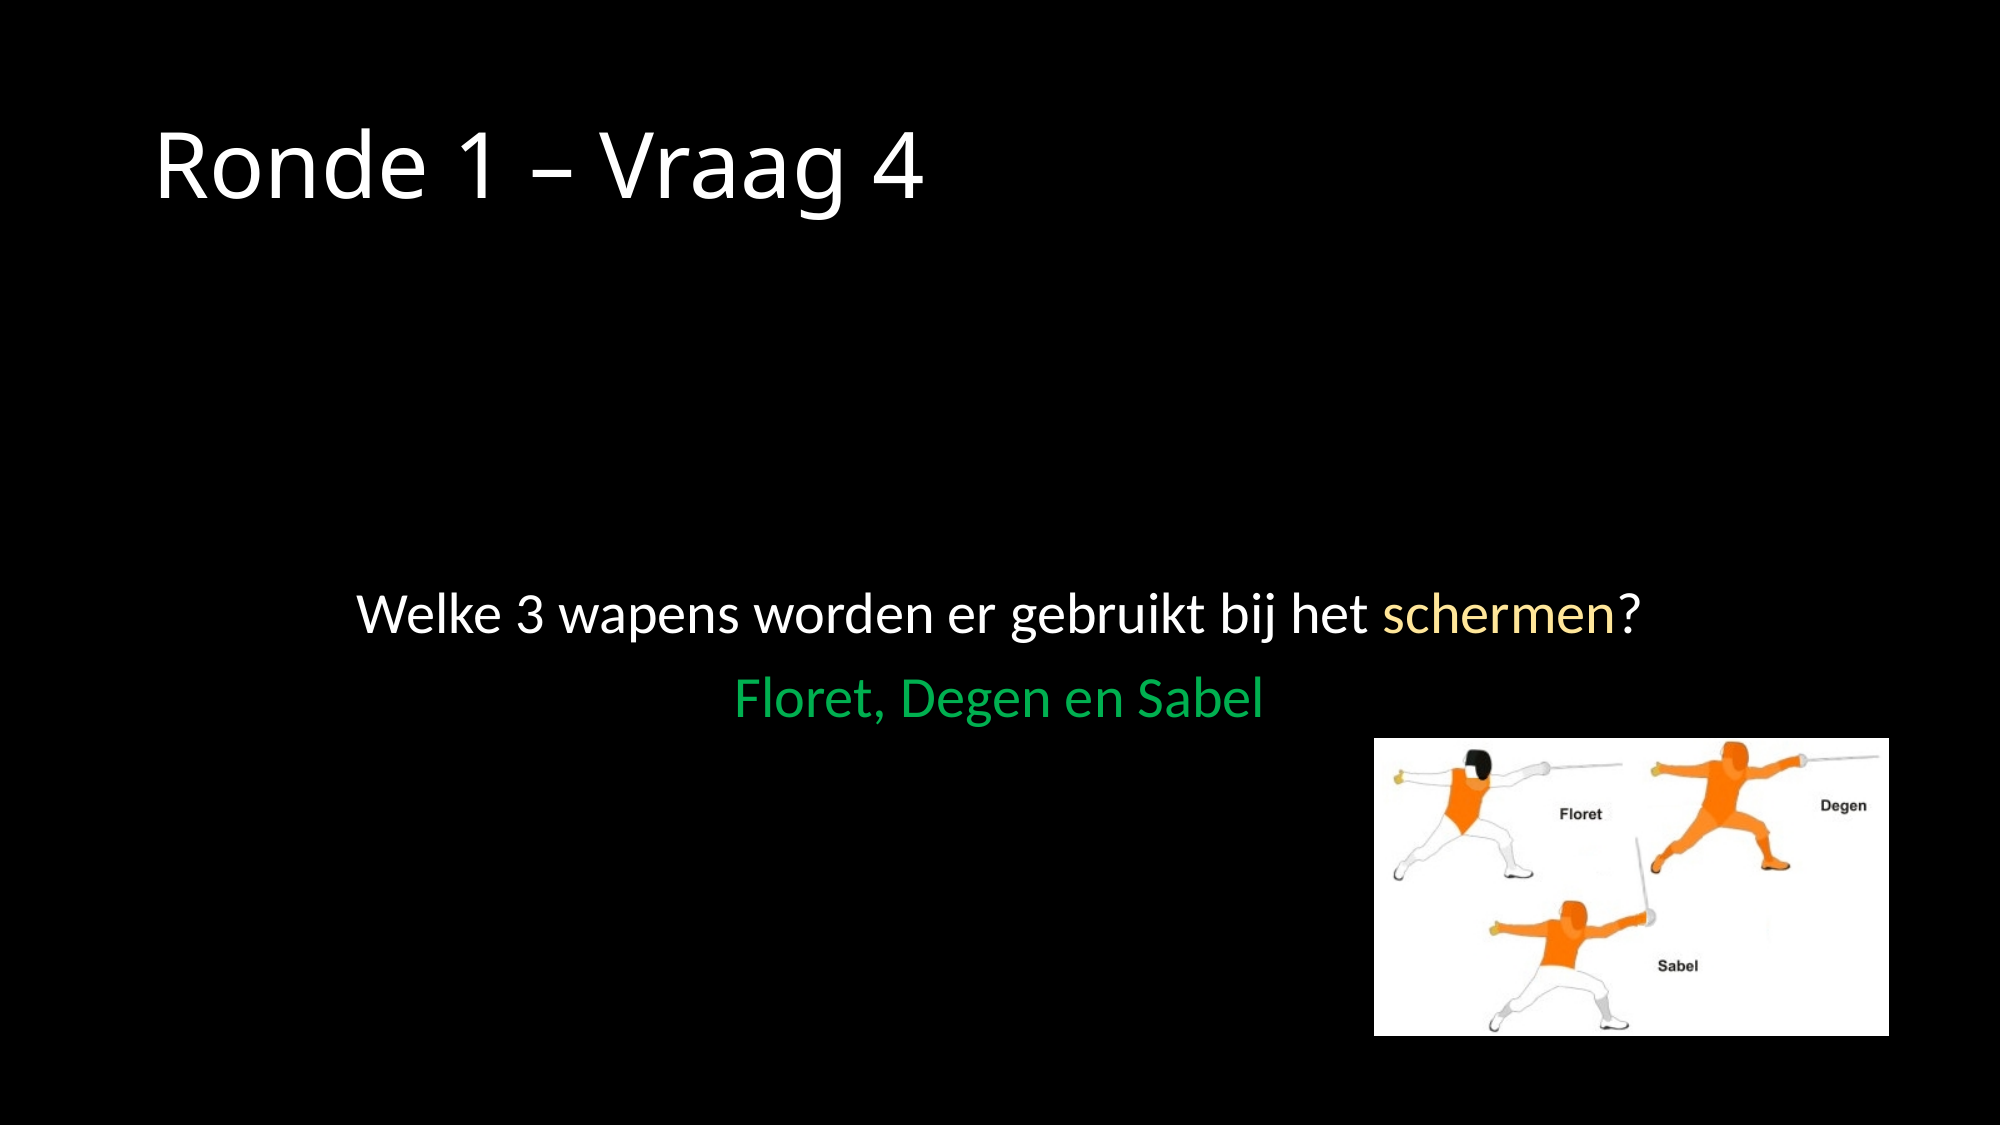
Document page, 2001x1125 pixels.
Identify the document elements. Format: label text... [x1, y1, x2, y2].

title Ronde 1 – Vraag 4 [137, 59, 1863, 278]
picture [1374, 738, 1889, 1036]
list Welke 3 wapens worden er gebruikt bij het schermen? Floret, Degen en Sabel [137, 299, 1863, 1014]
